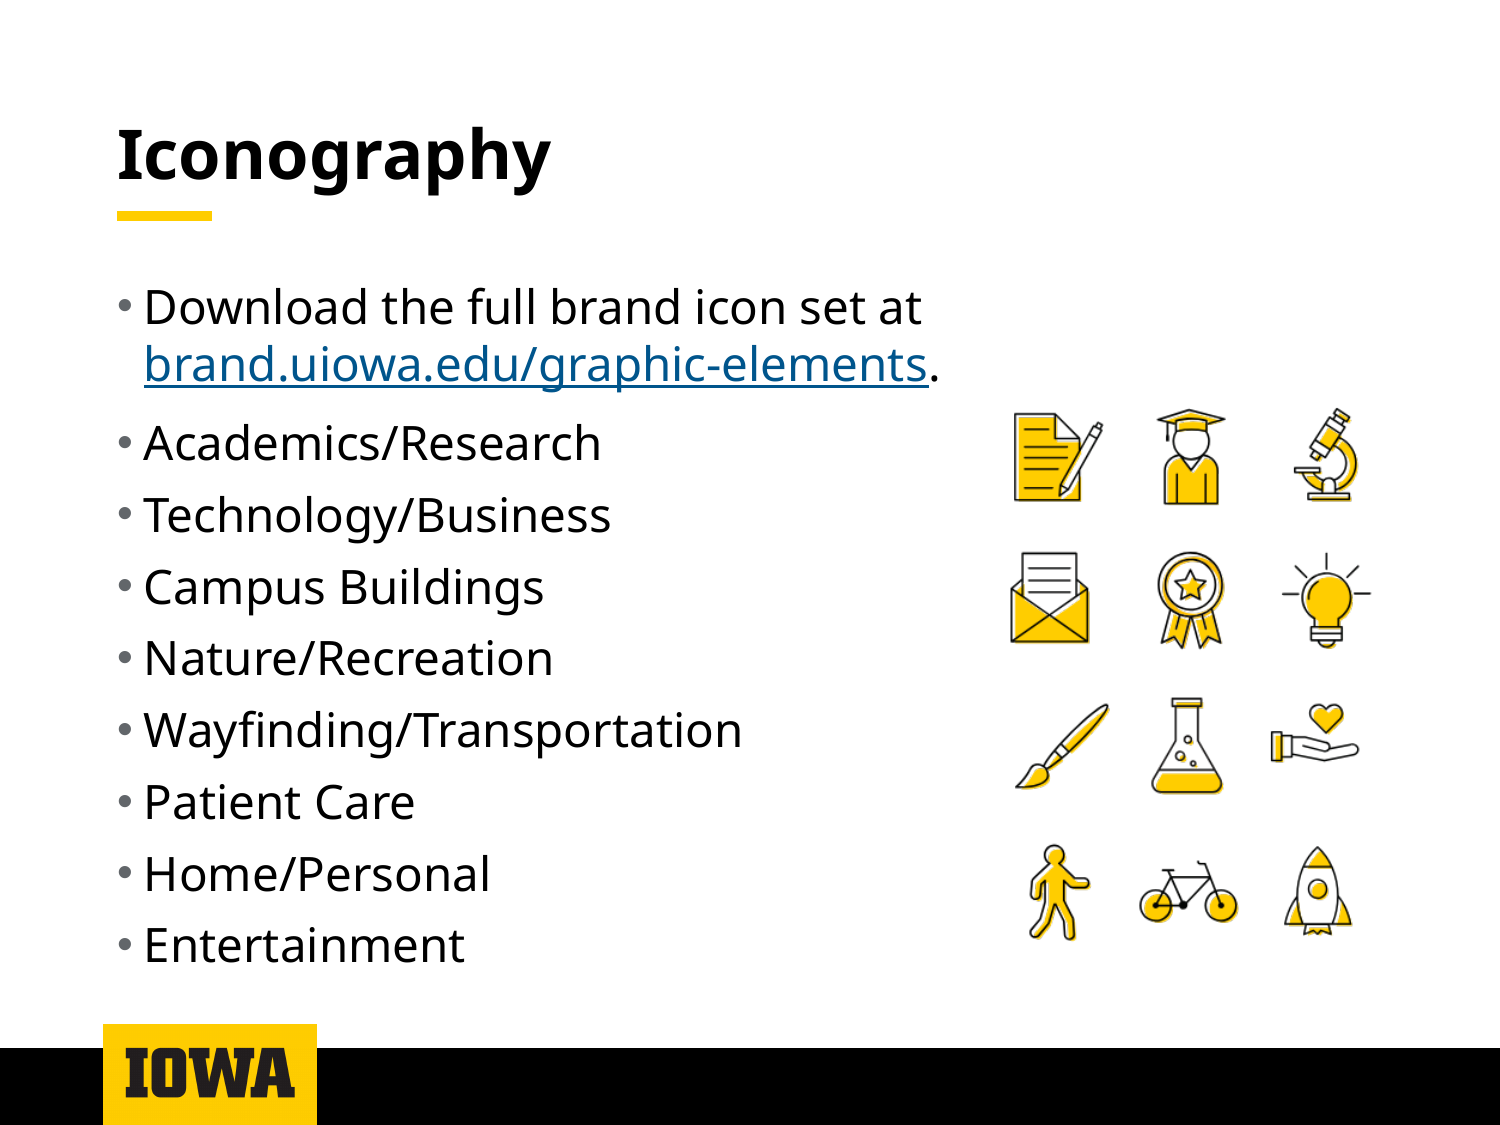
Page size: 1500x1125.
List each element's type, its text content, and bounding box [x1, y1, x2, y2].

title Iconography [117, 86, 1383, 229]
list Download the full brand icon set at brand.uiowa.edu/graphic-elements. Academics/Research Technology/Business Campus Buildings Nature/Recreation Wayfinding/Transportation Patient Care Home/Personal Entertainment [117, 276, 1379, 975]
picture [103, 1024, 317, 1125]
picture [970, 365, 1407, 978]
